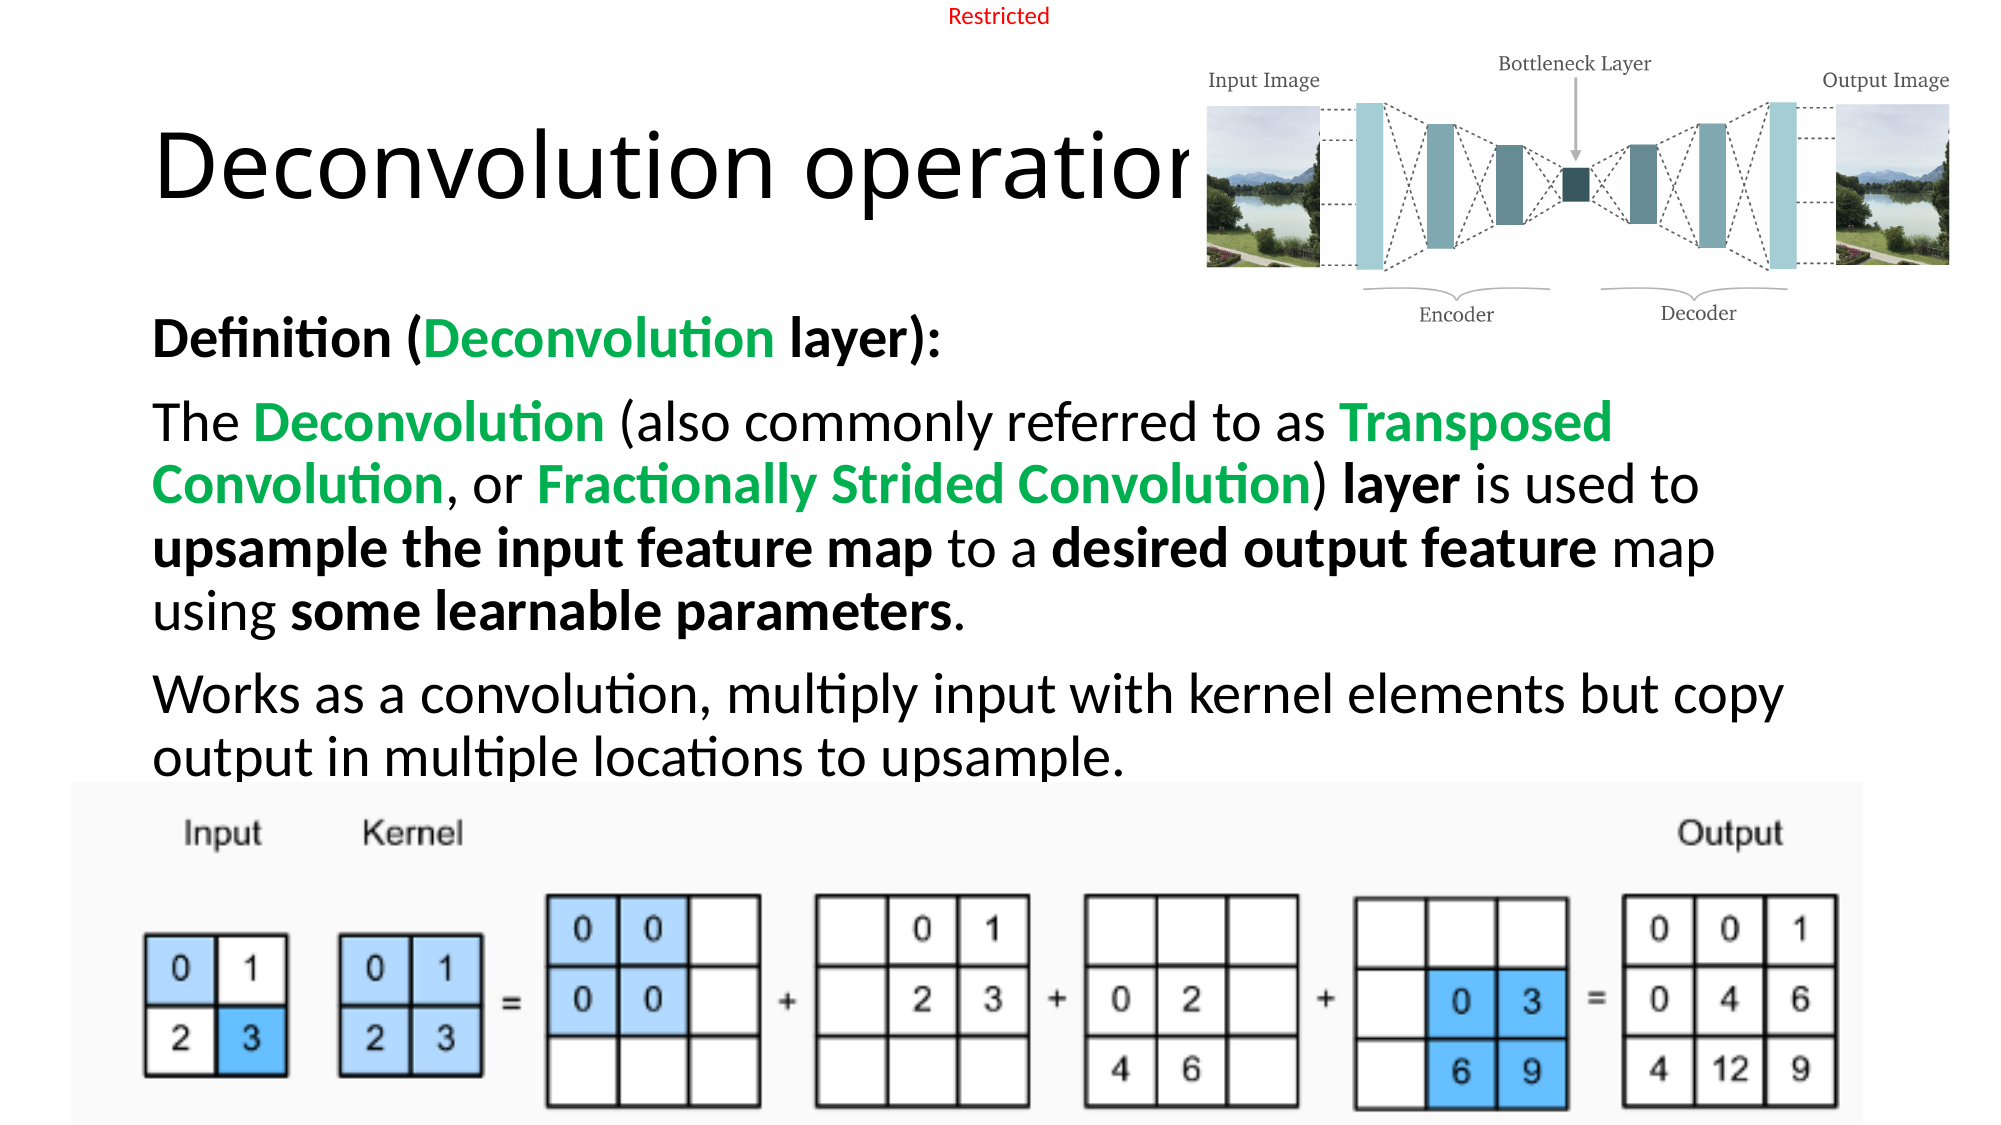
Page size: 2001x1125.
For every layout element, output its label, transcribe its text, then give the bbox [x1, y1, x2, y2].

list Definition (Deconvolution layer): The Deconvolution (also commonly referred to as Transposed Convolution, or Fractionally Strided Convolution) layer is used to upsample the input feature map to a desired output feature map using some learnable parameters. Works as a convolution, multiply input with kernel elements but copy output in multiple locations to upsample. [137, 299, 1863, 782]
title Deconvolution operation [137, 59, 1189, 278]
picture [71, 782, 1863, 1125]
picture [1189, 44, 1967, 332]
